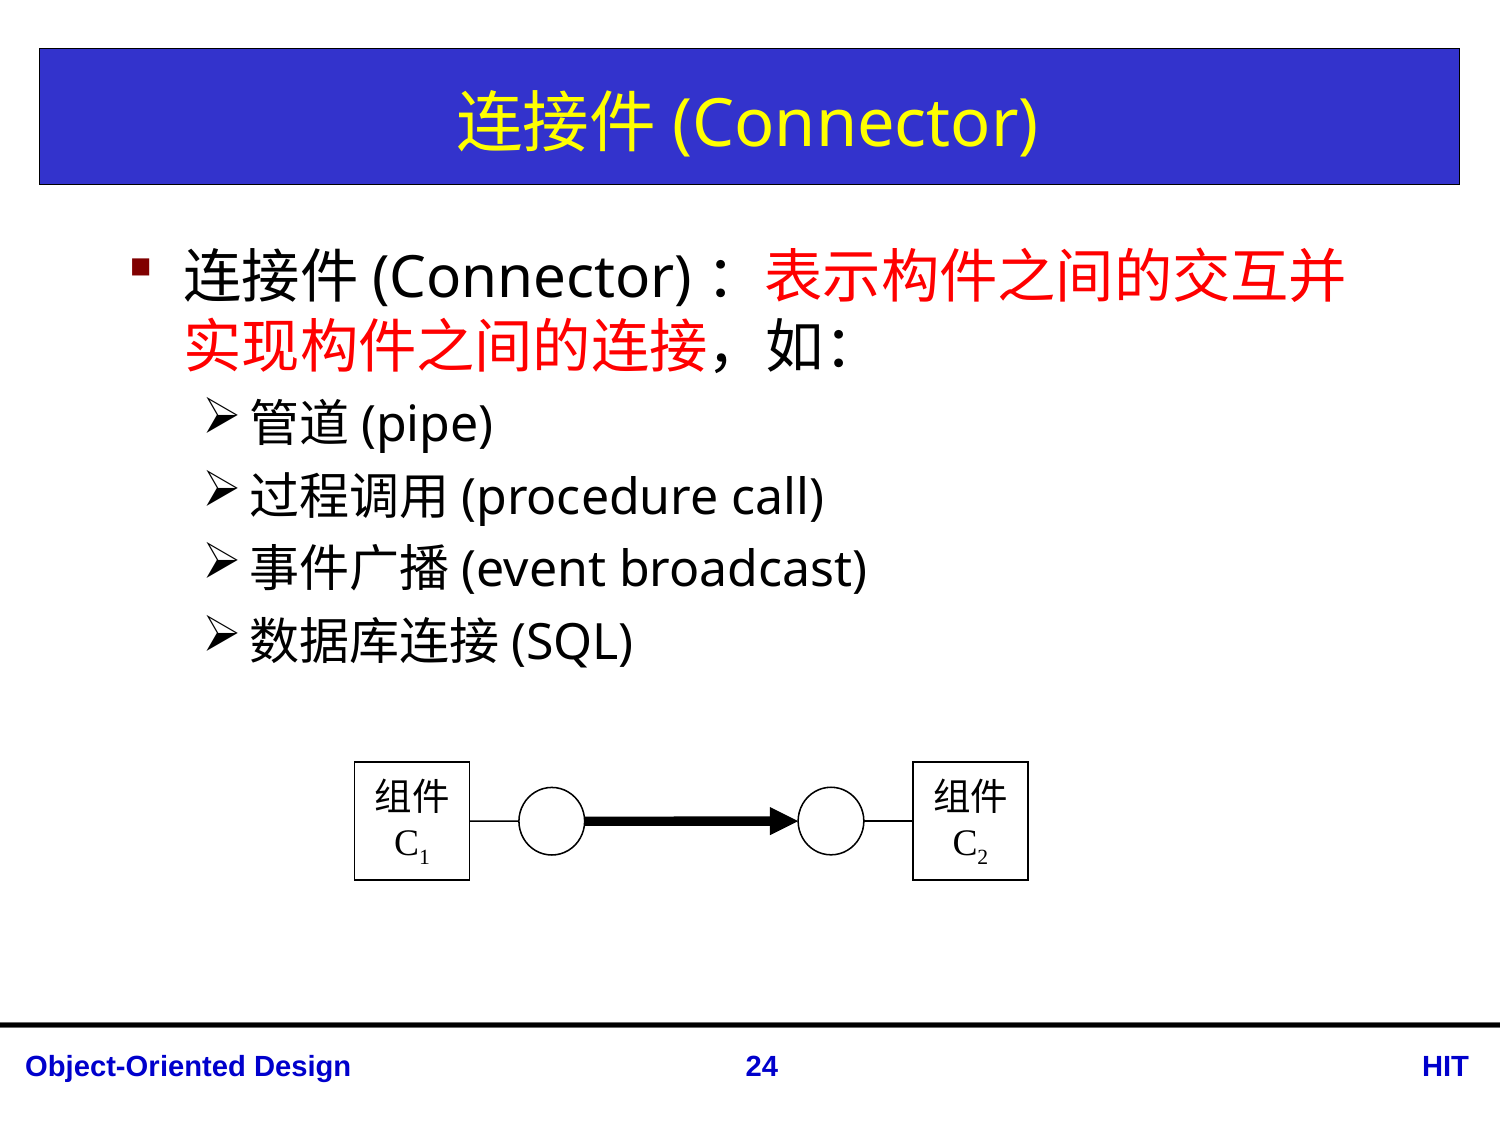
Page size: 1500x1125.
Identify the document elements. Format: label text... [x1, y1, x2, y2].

list 连接件(Connector)：表示构件之间的交互并实现构件之间的连接，如： 管道(pipe) 过程调用(procedure call) 事件广播(event broadcast) 数据库连接(SQL) [111, 231, 1412, 941]
title 连接件(Connector) [38, 54, 1457, 185]
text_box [354, 761, 1029, 881]
